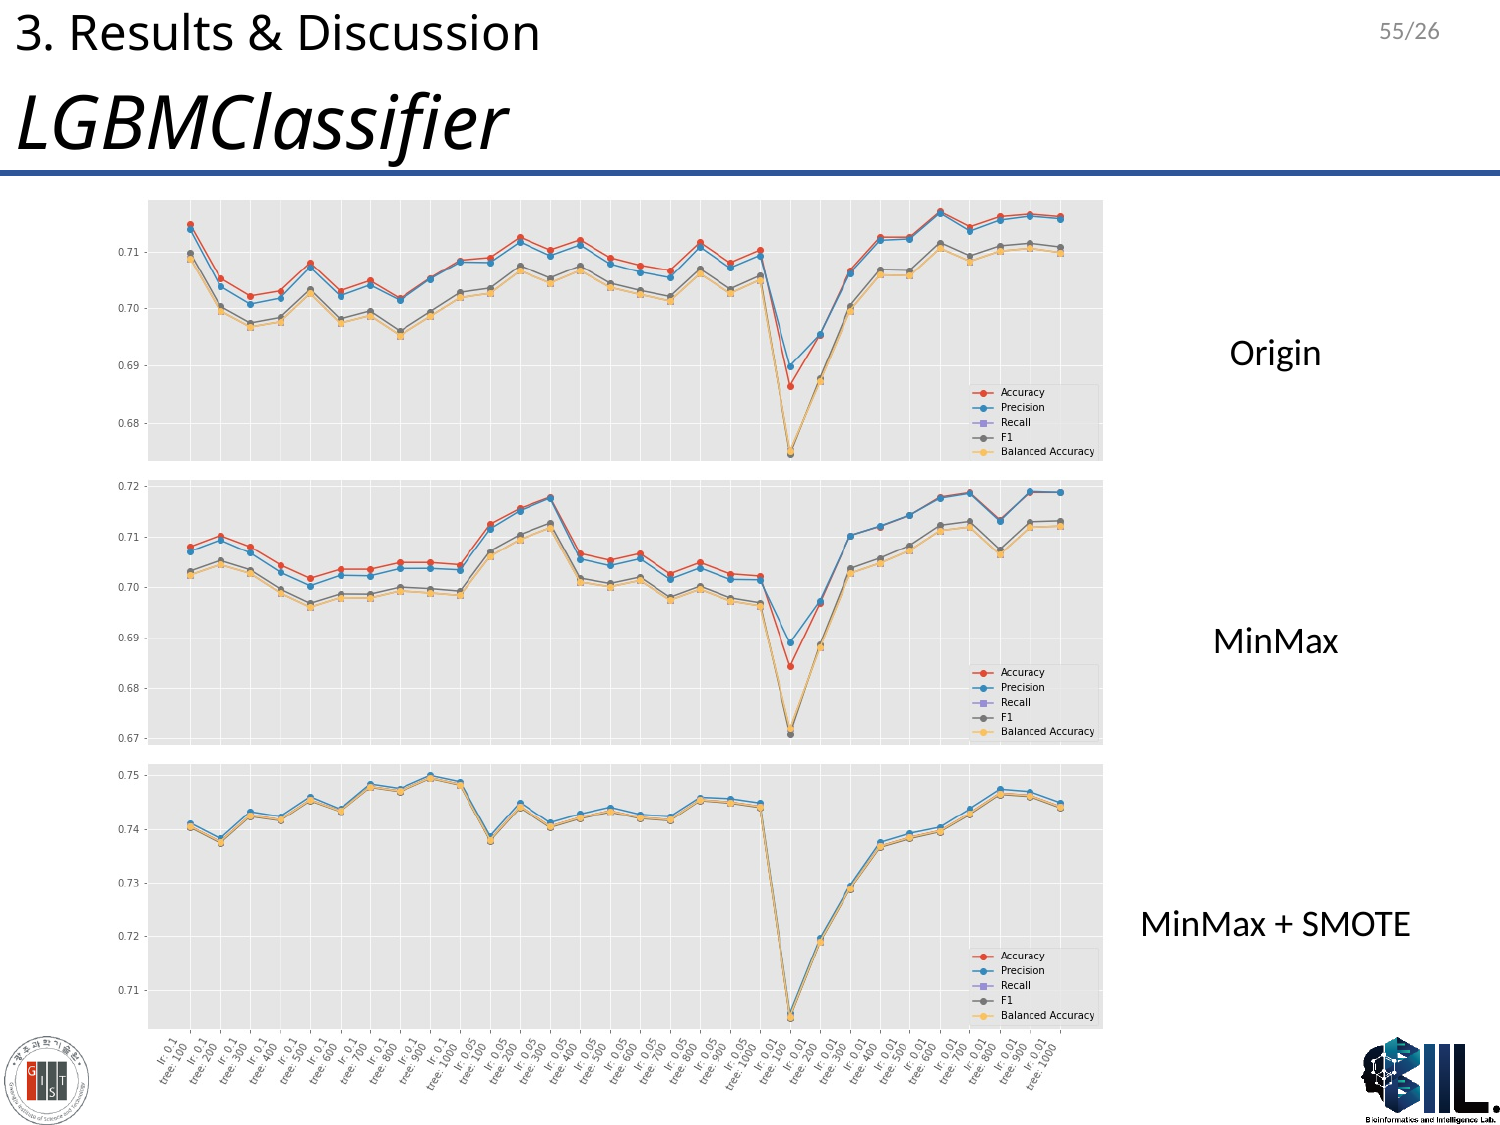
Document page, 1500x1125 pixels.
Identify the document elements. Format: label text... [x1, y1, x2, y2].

picture [92, 181, 1156, 1100]
picture [4, 1036, 89, 1125]
title 3. Results & Discussion [0, 0, 602, 68]
text_box MinMax + SMOTE [1156, 892, 1455, 952]
text_box Origin [1156, 320, 1455, 380]
text_box LGBMClassifier [0, 68, 1238, 170]
slide_number 55/26 [1117, 0, 1455, 60]
picture [1361, 1037, 1500, 1125]
text_box MinMax [1156, 608, 1455, 669]
text_box LGBMClassifier [0, 176, 1238, 183]
